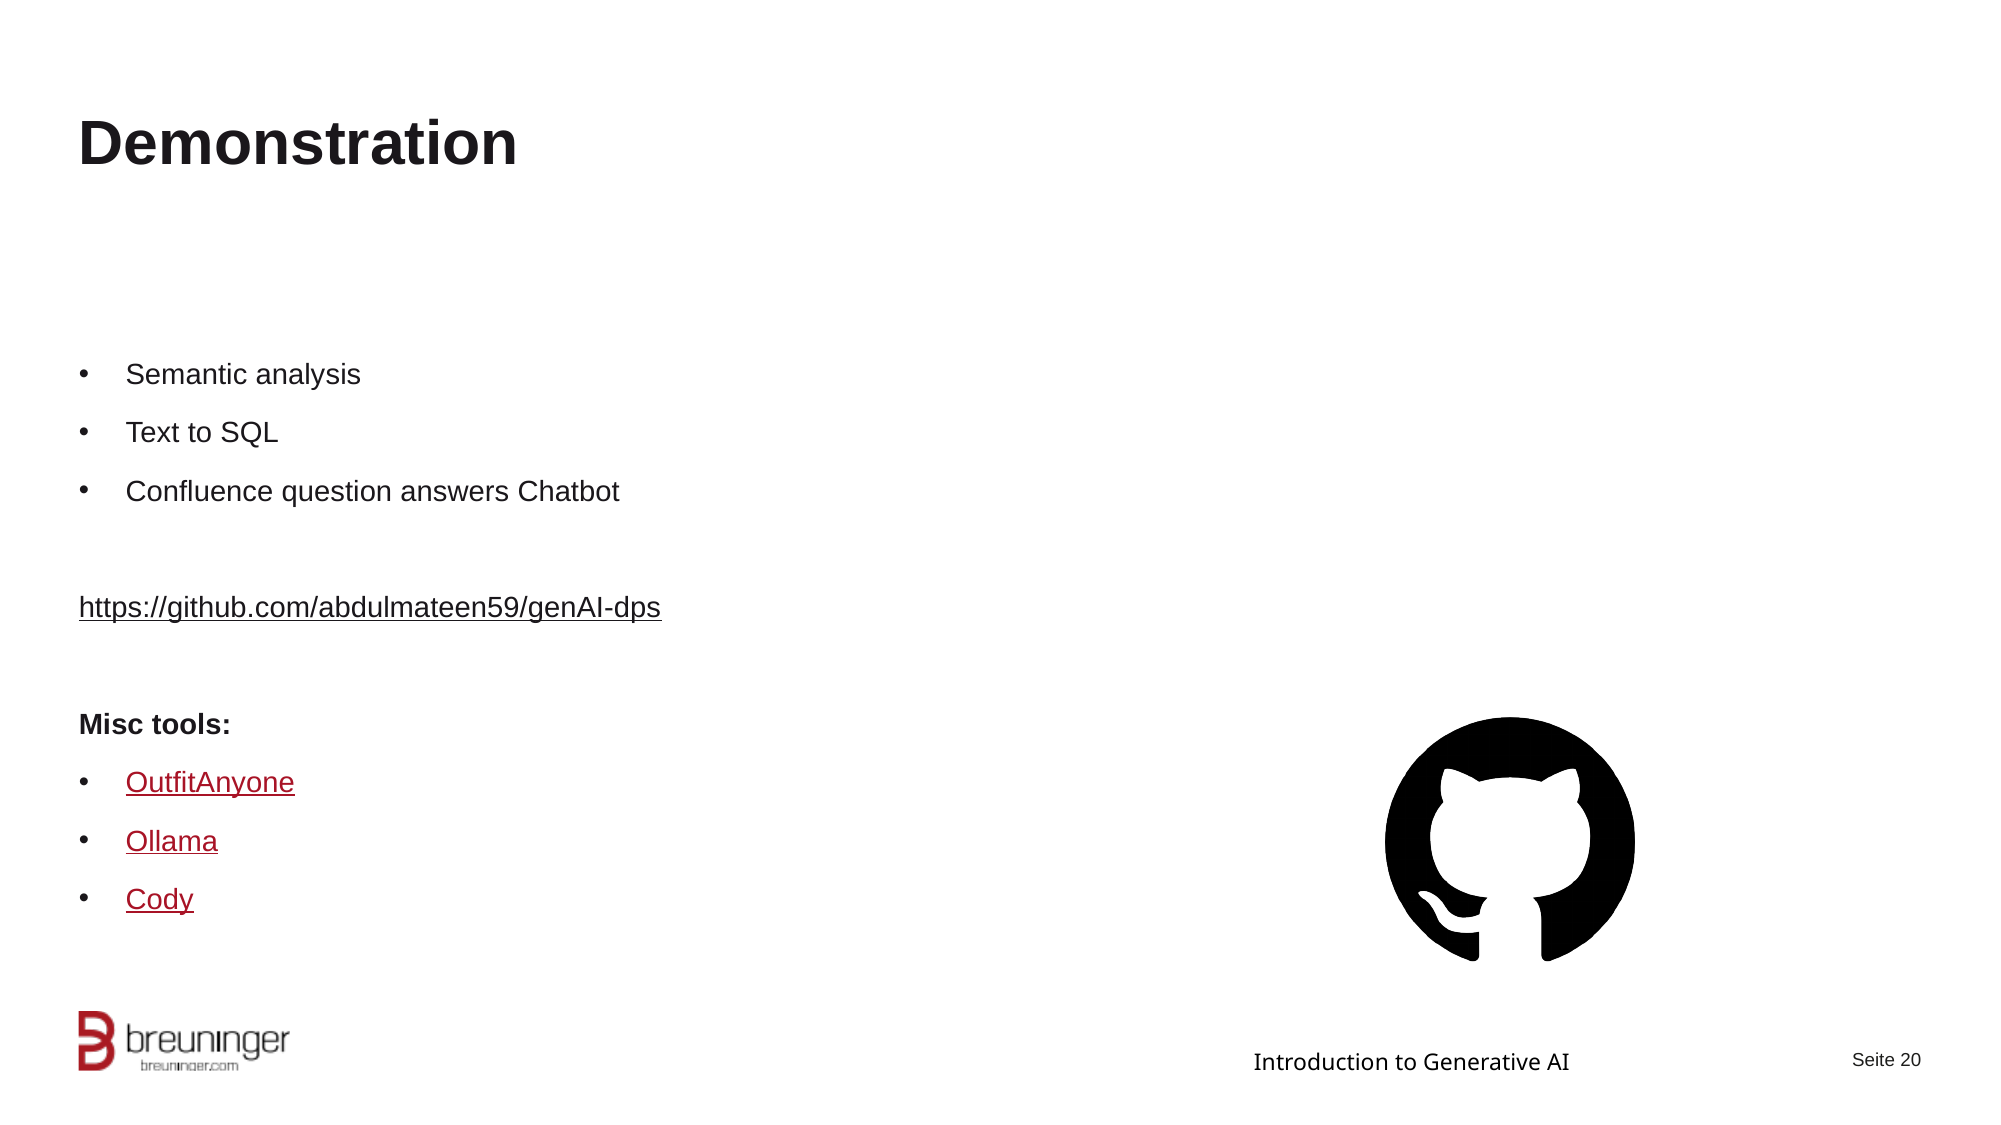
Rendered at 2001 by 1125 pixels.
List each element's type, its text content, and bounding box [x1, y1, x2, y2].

title Demonstration [78, 101, 1710, 165]
picture [1384, 714, 1636, 965]
list Semantic analysis Text to SQL Confluence question answers Chatbot https://github.com/abdulmateen59/genAI-dps Misc tools: OutfitAnyone Ollama Cody [78, 338, 1635, 965]
